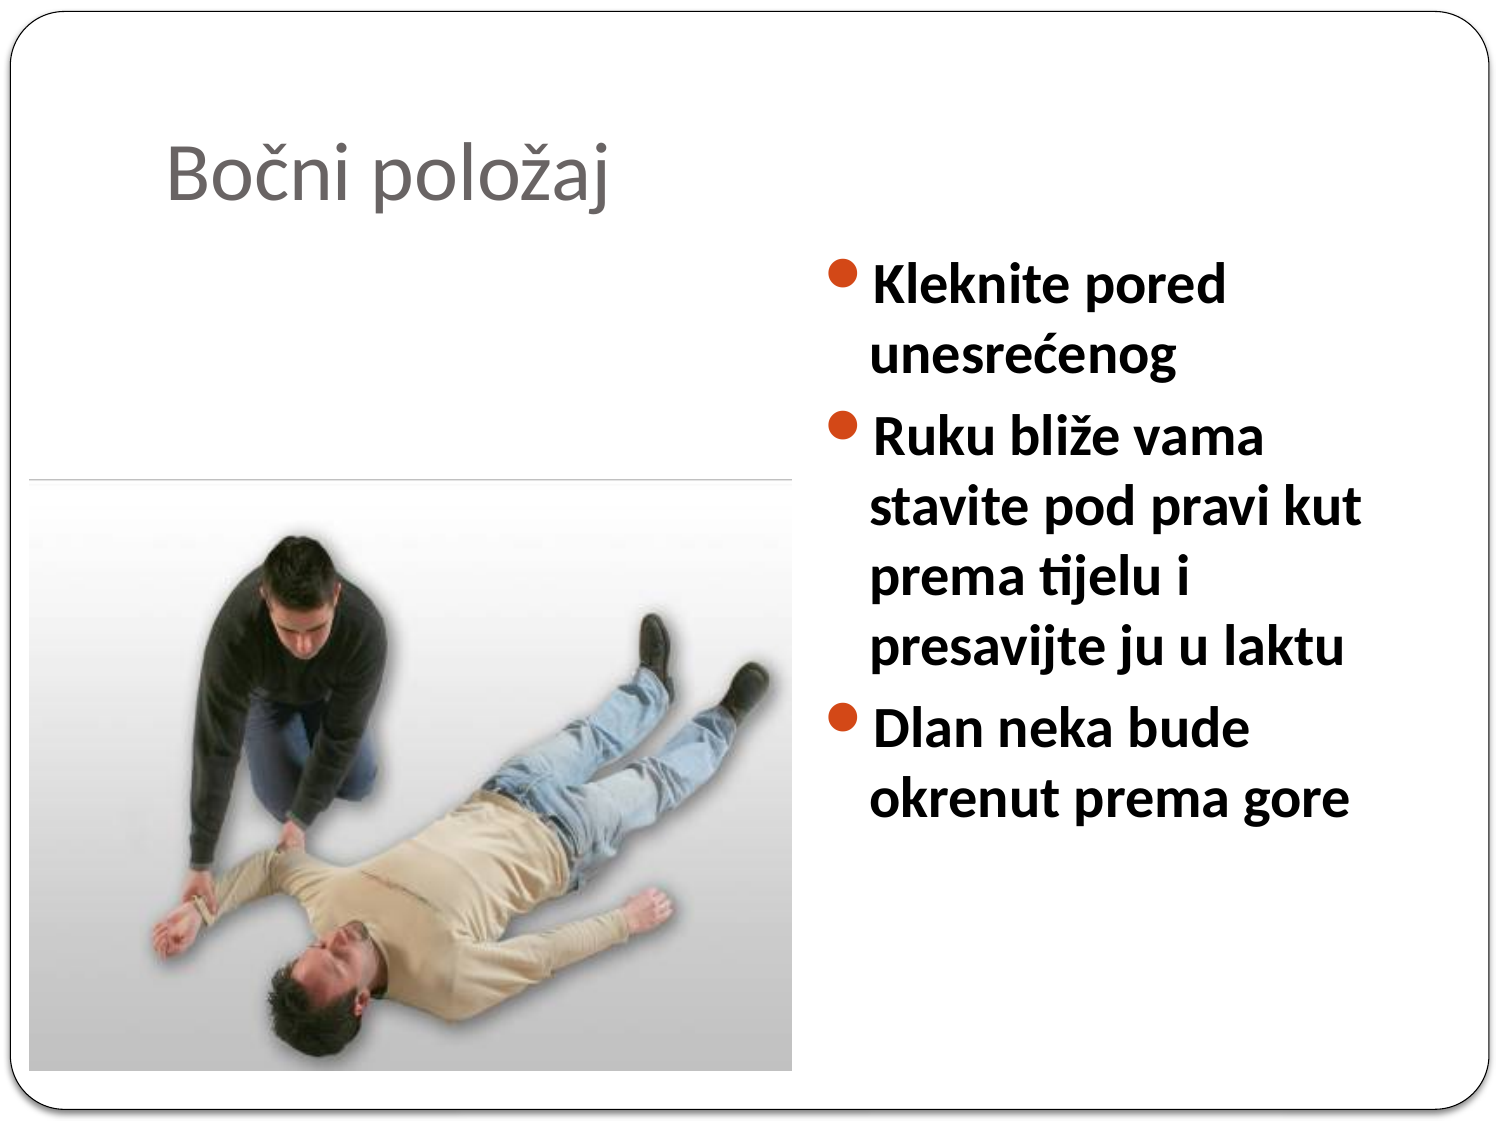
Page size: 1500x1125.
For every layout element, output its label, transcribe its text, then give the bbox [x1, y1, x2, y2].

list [29, 479, 793, 1071]
title Bočni položaj [150, 45, 1425, 233]
list Kleknite pored unesrećenog Ruku bliže vama stavite pod pravi kut prema tijelu i presavijte ju u laktu Dlan neka bude okrenut prema gore [809, 237, 1425, 988]
